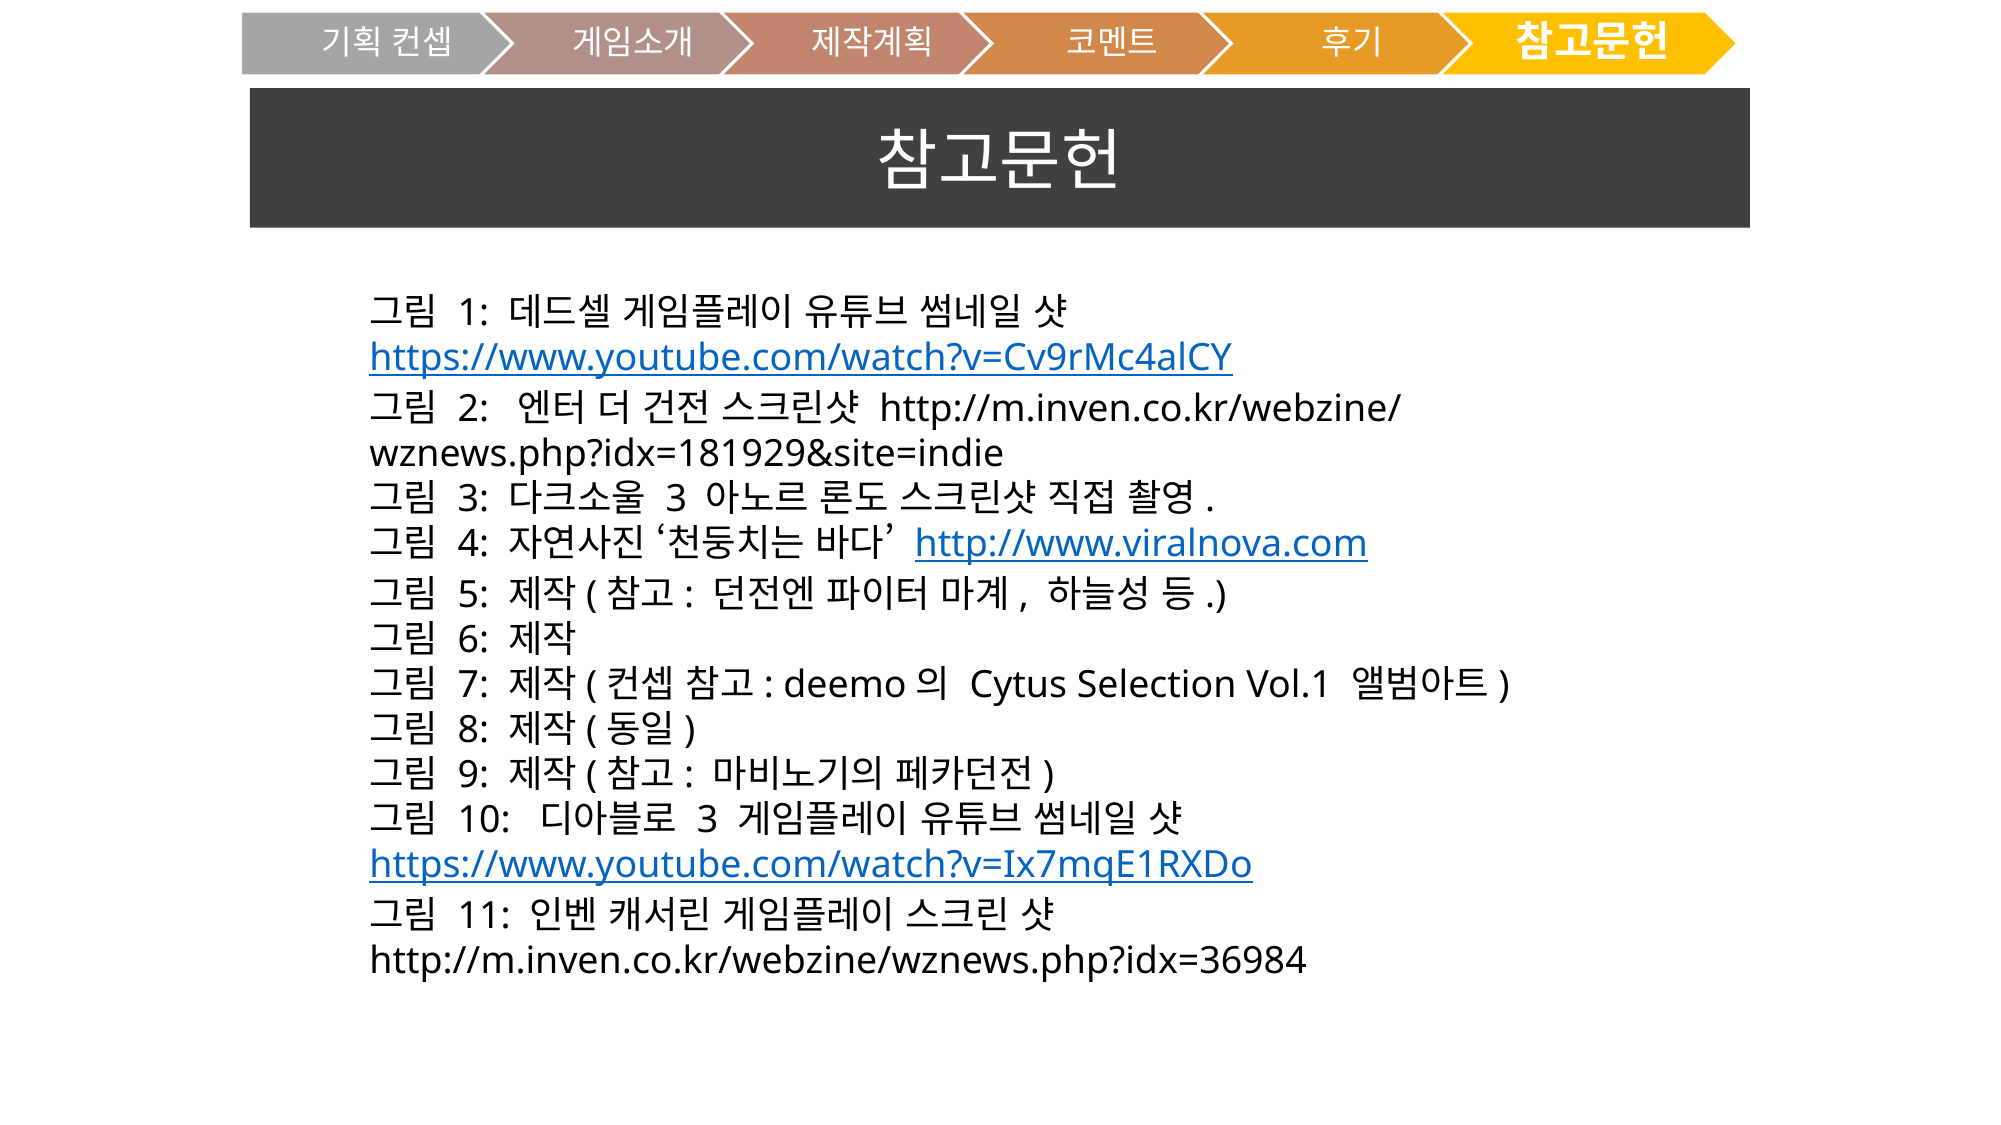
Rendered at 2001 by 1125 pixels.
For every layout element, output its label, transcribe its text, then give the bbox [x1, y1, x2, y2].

text_box 그림 1: 데드셀 게임플레이 유튜브 썸네일 샷 https://www.youtube.com/watch?v=Cv9rMc4alCY 그림 2: 엔터 더 건전 스크린샷 http://m.inven.co.kr/webzine/wznews.php?idx=181929&site=indie 그림 3: 다크소울 3 아노르 론도 스크린샷 직접 촬영. 그림 4: 자연사진 ‘천둥치는 바다’ http://www.viralnova.com 그림 5: 제작(참고: 던전엔 파이터 마계, 하늘성 등.) 그림 6: 제작 그림 7: 제작(컨셉 참고: deemo의 Cytus Selection Vol.1 앨범아트) 그림 8: 제작(동일) 그림 9: 제작(참고: 마비노기의 페카던전) 그림 10: 디아블로 3 게임플레이 유튜브 썸네일 샷 https://www.youtube.com/watch?v=Ix7mqE1RXDo 그림 11: 인벤 캐서린 게임플레이 스크린 샷 http://m.inven.co.kr/webzine/wznews.php?idx=36984 [354, 280, 1644, 1079]
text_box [240, 10, 1739, 76]
text_box 참고문헌 [249, 87, 1751, 229]
